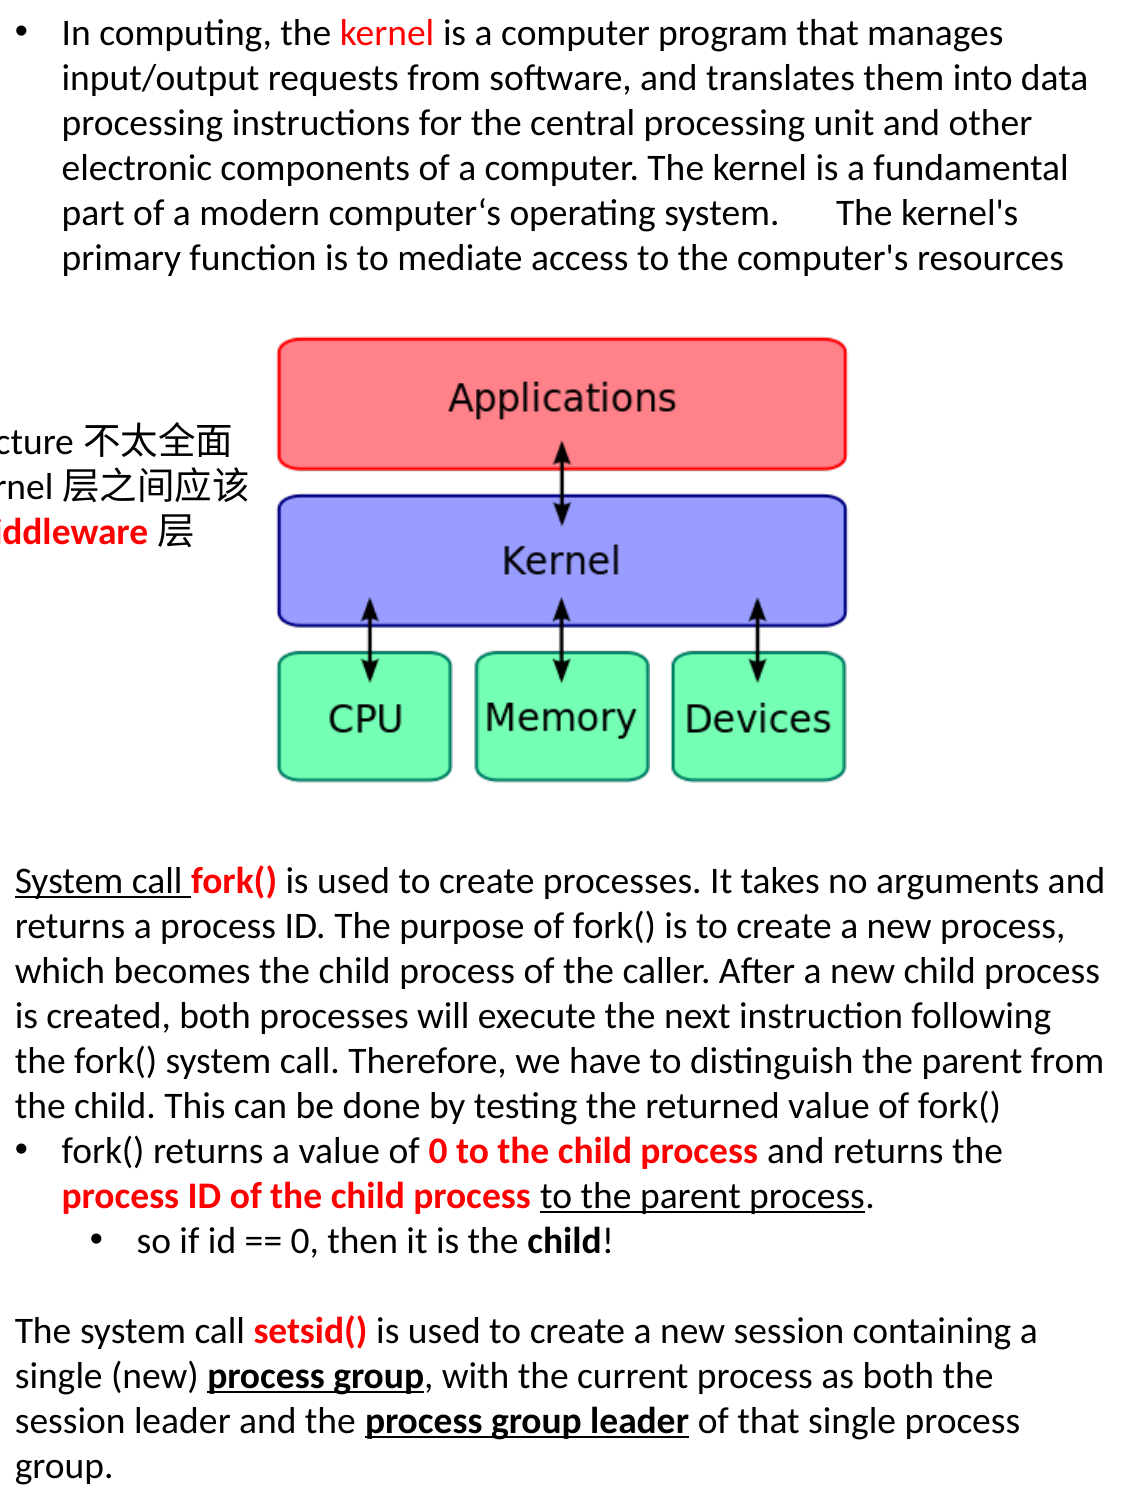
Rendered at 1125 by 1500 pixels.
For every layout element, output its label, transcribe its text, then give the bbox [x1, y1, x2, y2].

text_box In computing, the kernel is a computer program that manages input/output requests from software, and translates them into data processing instructions for the central processing unit and other electronic components of a computer. The kernel is a fundamental part of a modern computer‘s operating system. The kernel's primary function is to mediate access to the computer's resources [0, 0, 1125, 286]
text_box System call fork() is used to create processes. It takes no arguments and returns a process ID. The purpose of fork() is to create a new process, which becomes the child process of the caller. After a new child process is created, both processes will execute the next instruction following the fork() system call. Therefore, we have to distinguish the parent from the child. This can be done by testing the returned value of fork() fork() returns a value of 0 to the child process and returns the process ID of the child process to the parent process. so if id == 0, then it is the child! The system call setsid() is used to create a new session containing a single (new) process group, with the current process as both the session leader and the process group leader of that single process group. [0, 848, 1125, 1494]
picture [263, 324, 862, 797]
text_box 这个Architecture不太全面 App层和Kernel层之间应该还有一个Middleware层 [0, 409, 258, 559]
